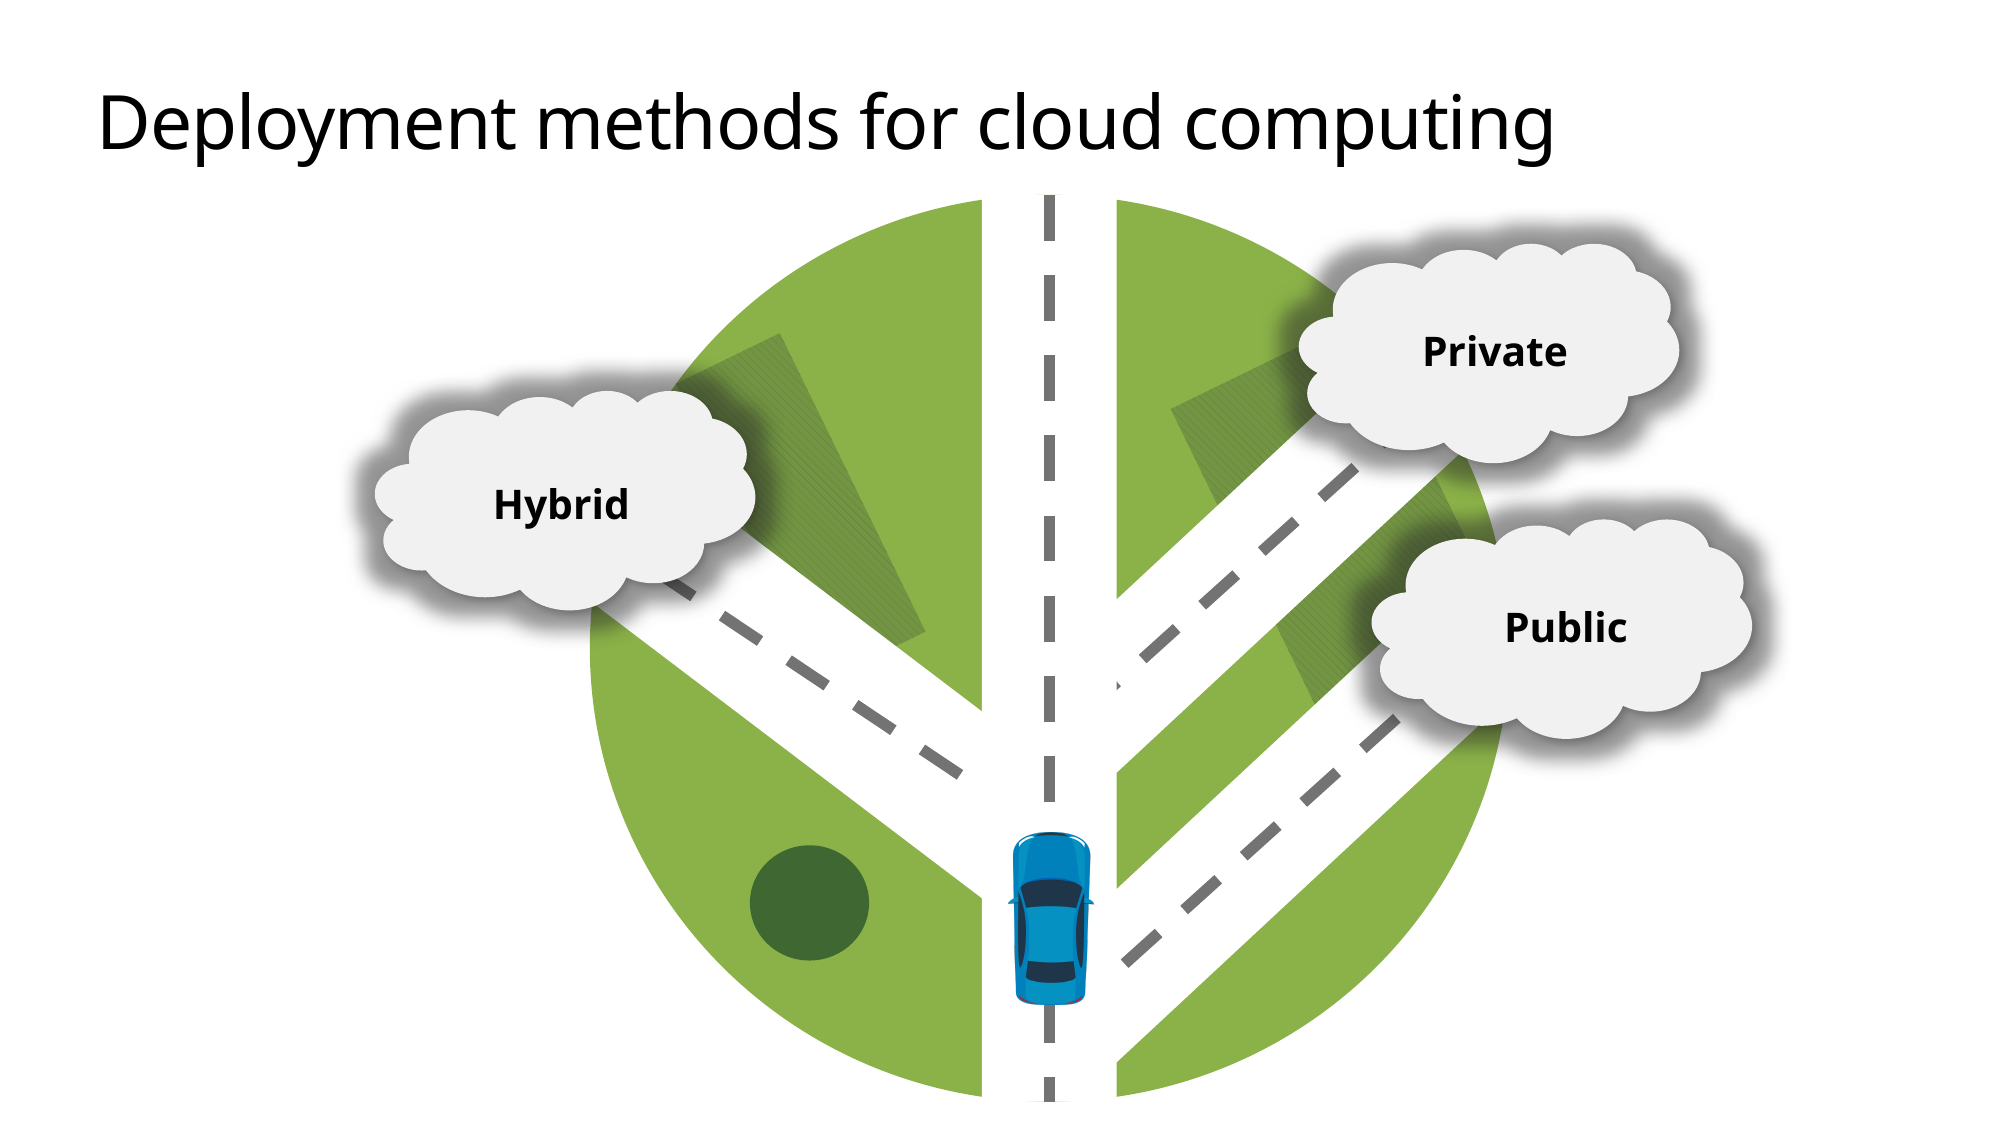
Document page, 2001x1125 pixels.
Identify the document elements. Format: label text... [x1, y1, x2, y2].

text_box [374, 194, 1753, 1102]
title Deployment methods for cloud computing [96, 75, 1904, 166]
